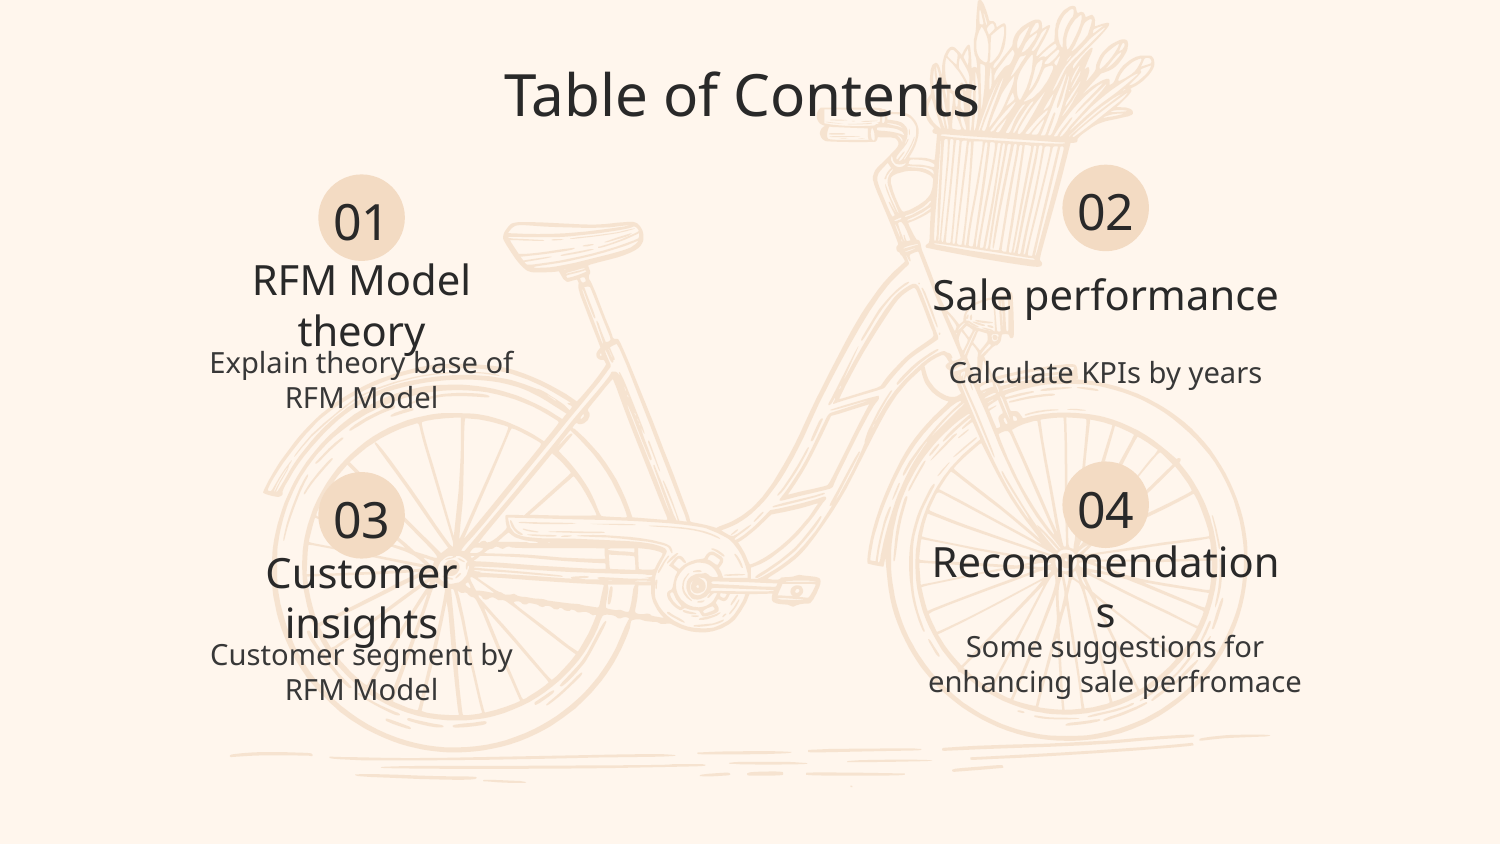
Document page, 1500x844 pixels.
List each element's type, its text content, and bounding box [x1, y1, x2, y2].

subtitle Customer segment by RFM Model [169, 631, 554, 712]
text_box [333, 174, 390, 185]
text_box [332, 472, 391, 483]
title 02 [1001, 174, 1211, 246]
title Table of Contents [118, 45, 1382, 140]
title 04 [1001, 472, 1211, 544]
subtitle Some suggestions for enhancing sale perfromace [907, 623, 1323, 704]
title Sale performance [914, 258, 1298, 330]
text_box [1077, 461, 1134, 472]
subtitle Calculate KPIs by years [914, 331, 1298, 412]
text_box [341, 256, 382, 261]
subtitle Explain theory base of RFM Model [169, 339, 554, 420]
text_box [1087, 544, 1124, 549]
text_box [1085, 246, 1127, 252]
text_box [1078, 164, 1133, 174]
title RFM Model theory [169, 268, 554, 339]
title Recommendations [914, 550, 1298, 622]
title Customer insights [169, 561, 554, 631]
title 01 [257, 185, 467, 256]
title 03 [257, 483, 467, 555]
text_box [344, 555, 379, 559]
